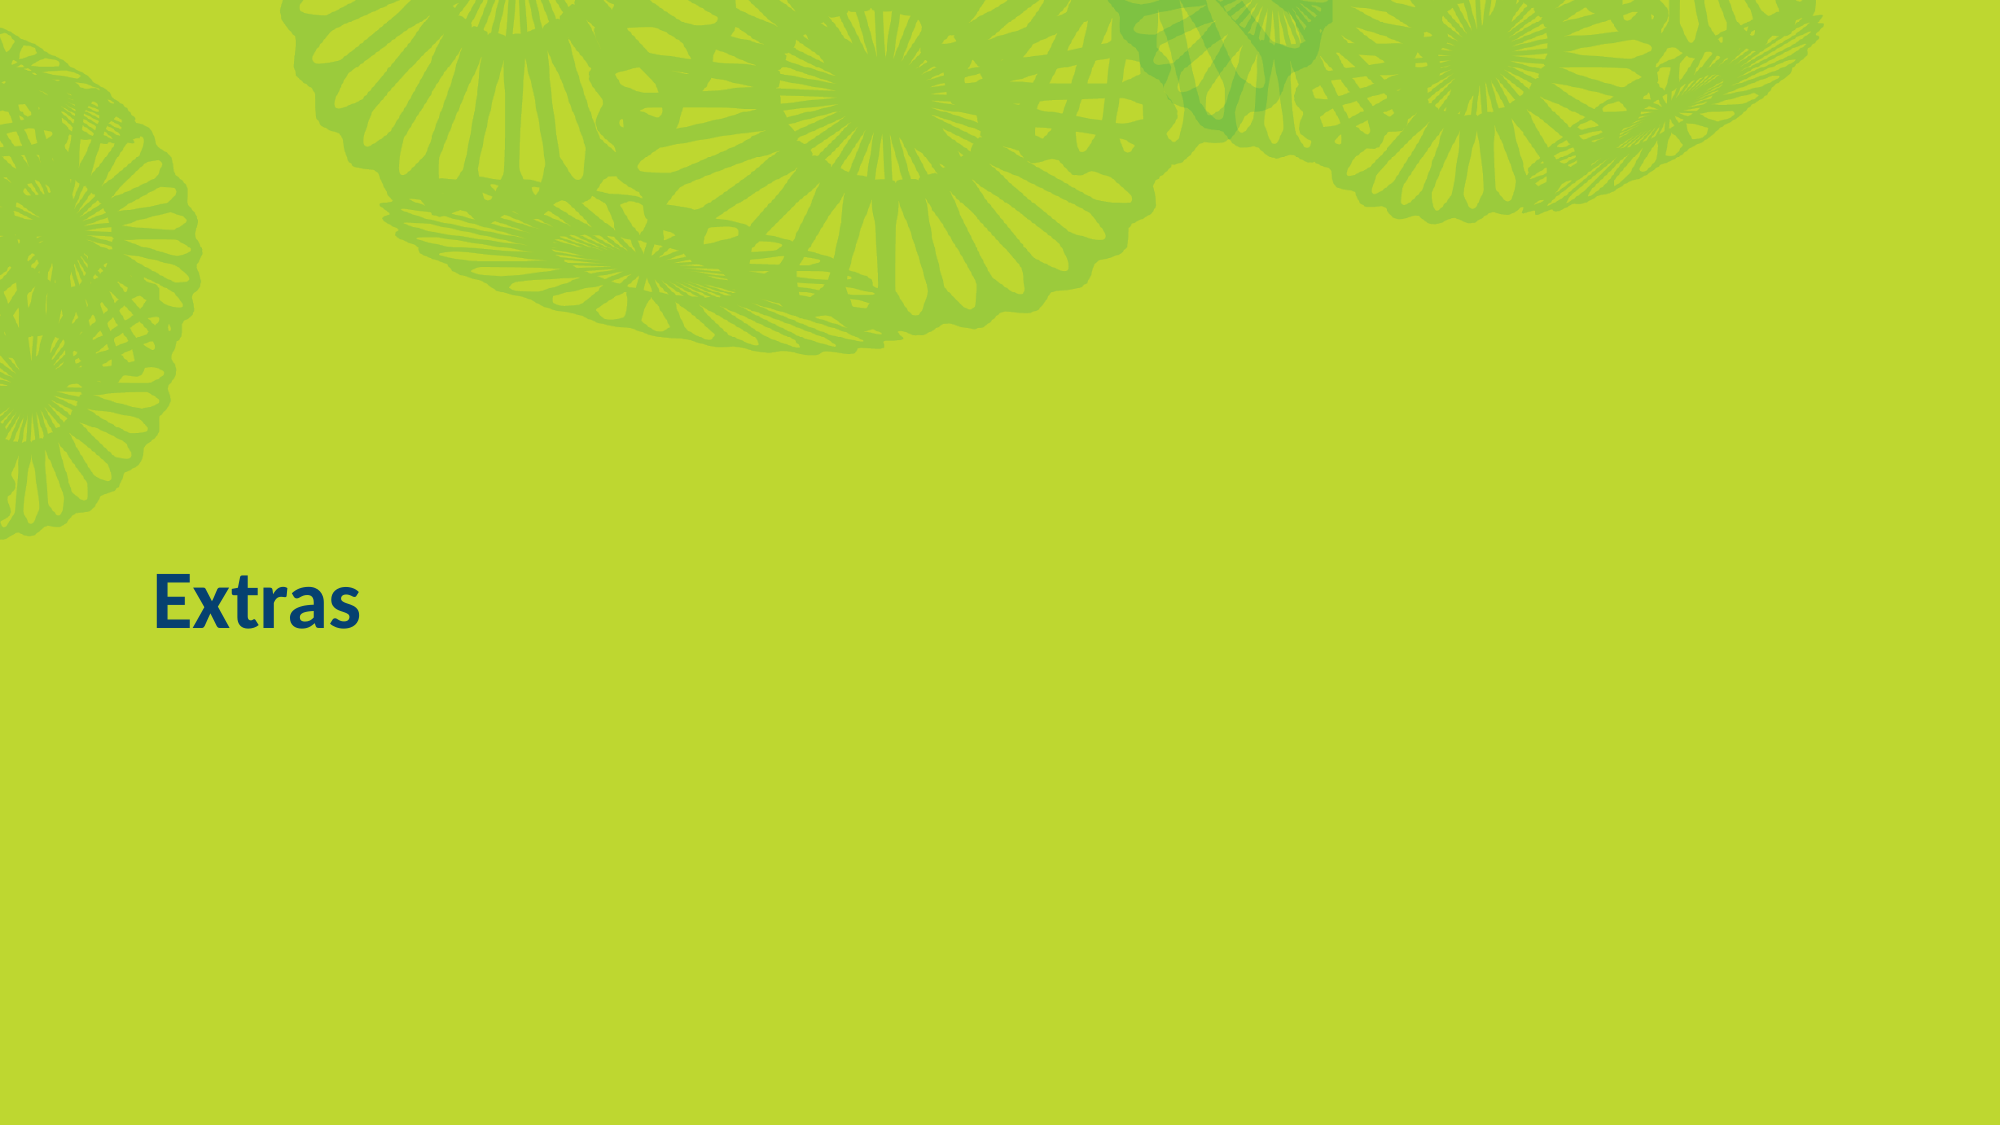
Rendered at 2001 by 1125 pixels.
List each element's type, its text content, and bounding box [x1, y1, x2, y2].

title Extras [137, 518, 2000, 684]
picture [0, 0, 2000, 1125]
